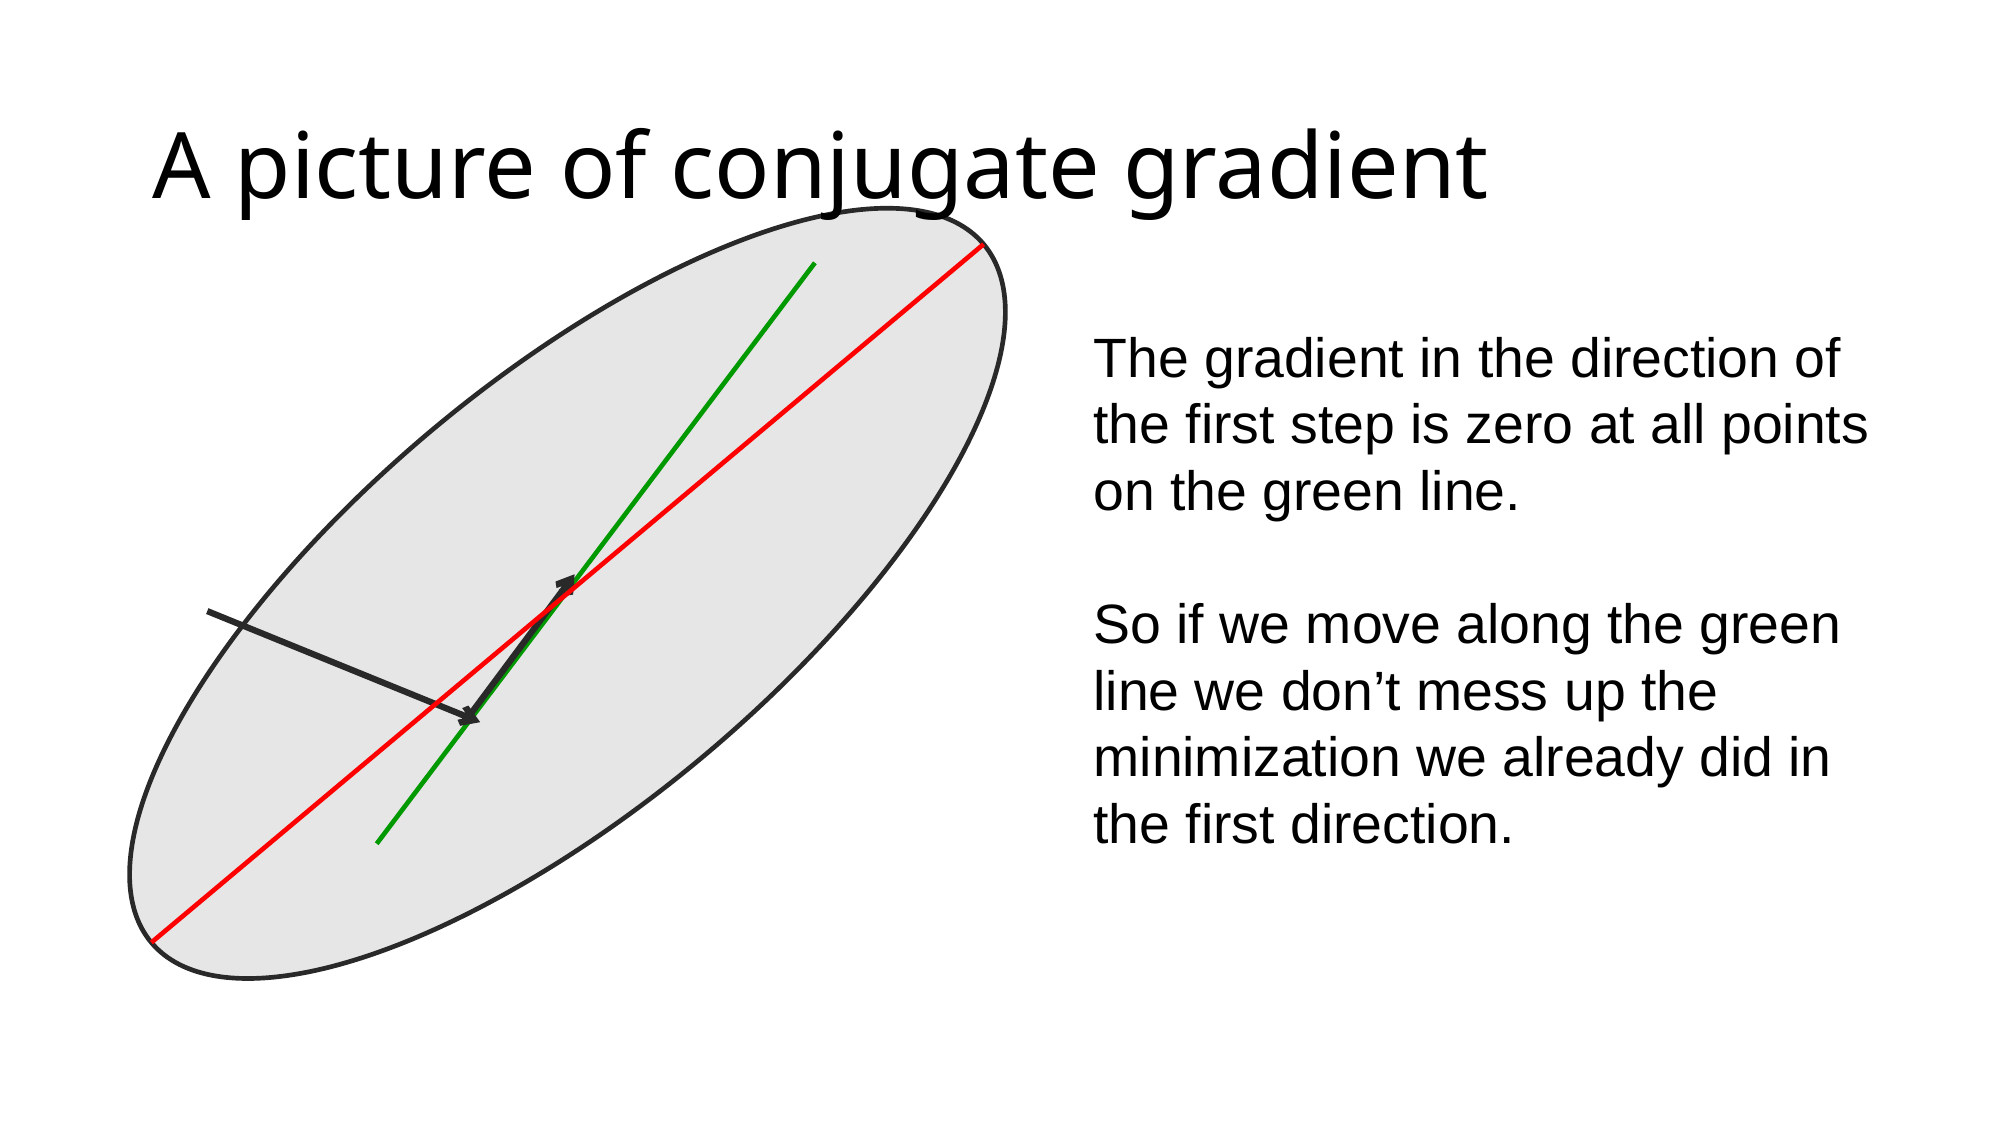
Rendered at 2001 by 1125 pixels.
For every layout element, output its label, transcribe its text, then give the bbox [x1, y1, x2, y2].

title A picture of conjugate gradient [137, 59, 1863, 278]
text_box [984, 278, 1007, 410]
text_box The gradient in the direction of the first step is zero at all points on the green line. So if we move along the green line we don’t mess up the minimization we already did in the first direction. [1078, 314, 1930, 862]
text_box [128, 776, 406, 980]
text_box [151, 243, 984, 943]
